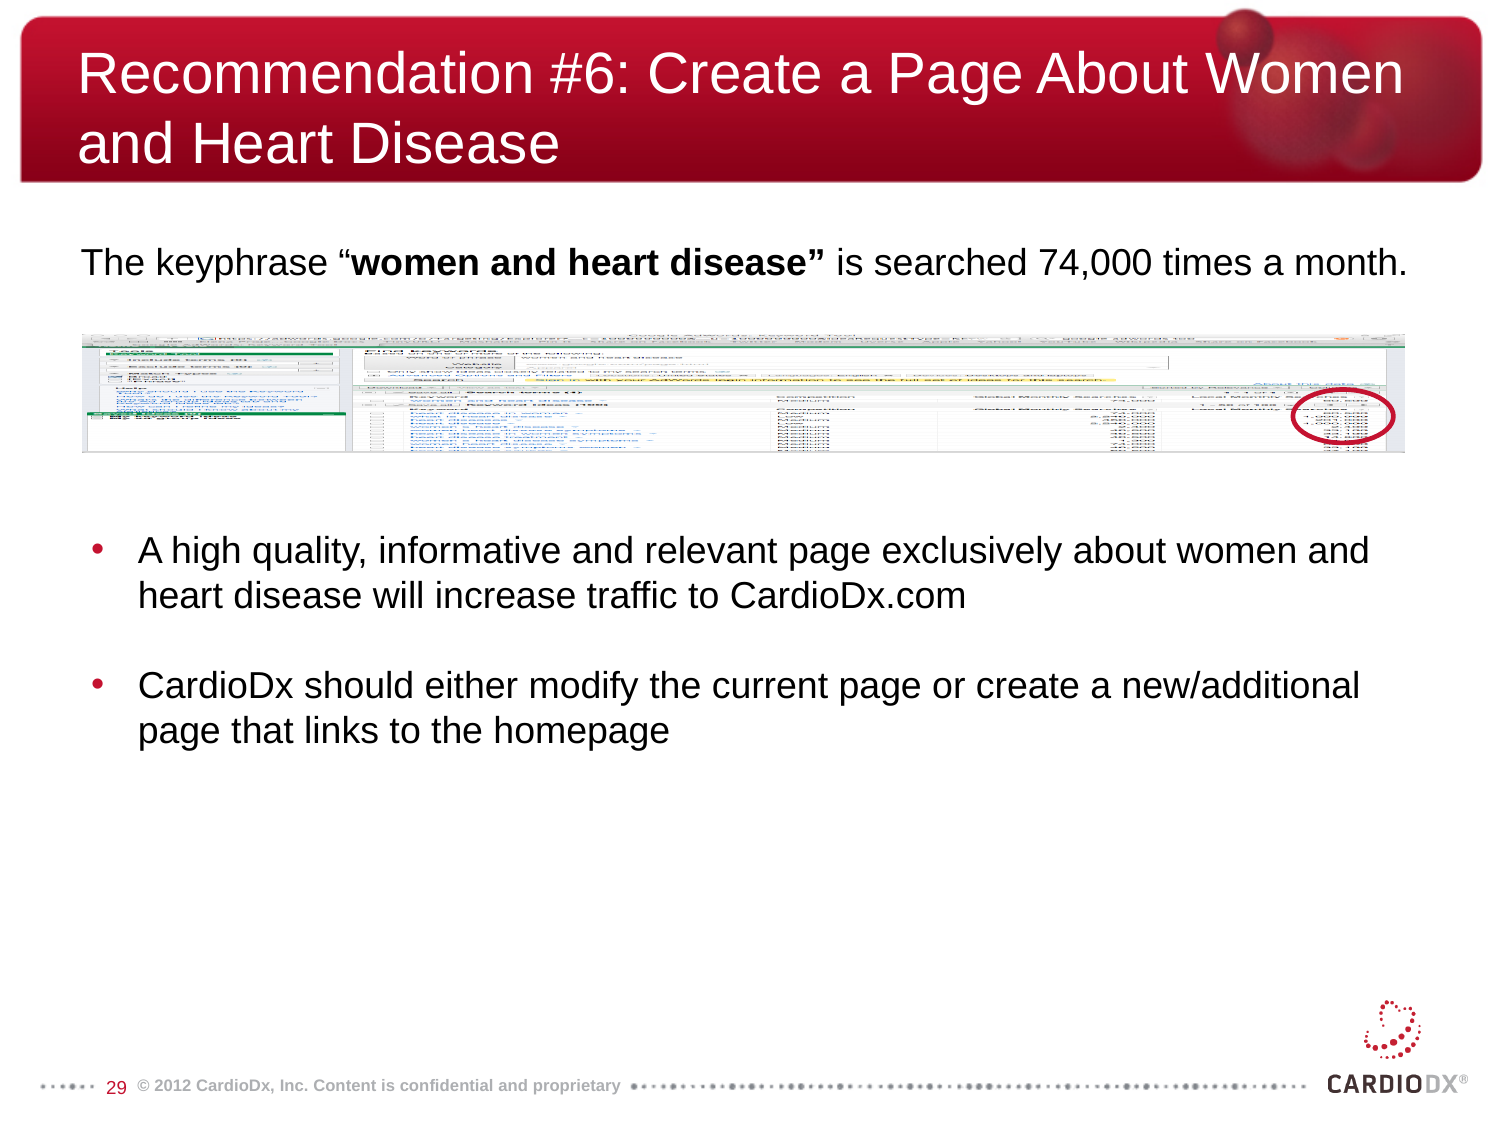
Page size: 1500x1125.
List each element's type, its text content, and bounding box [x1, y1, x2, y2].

text_box A high quality, informative and relevant page exclusively about women and heart disease will increase traffic to CardioDx.com CardioDx should either modify the current page or create a new/additional page that links to the homepage [76, 518, 1415, 759]
title Recommendation #6: Create a Page About Women and Heart Disease [62, 26, 1500, 183]
picture [0, 0, 1500, 205]
footer © 2012 CardioDx, Inc. Content is confidential and proprietary [137, 1074, 694, 1118]
text_box The keyphrase “women and heart disease” is searched 74,000 times a month. [65, 240, 1437, 290]
slide_number 29 [105, 1075, 137, 1115]
picture [0, 1000, 1500, 1125]
picture [81, 334, 1405, 453]
